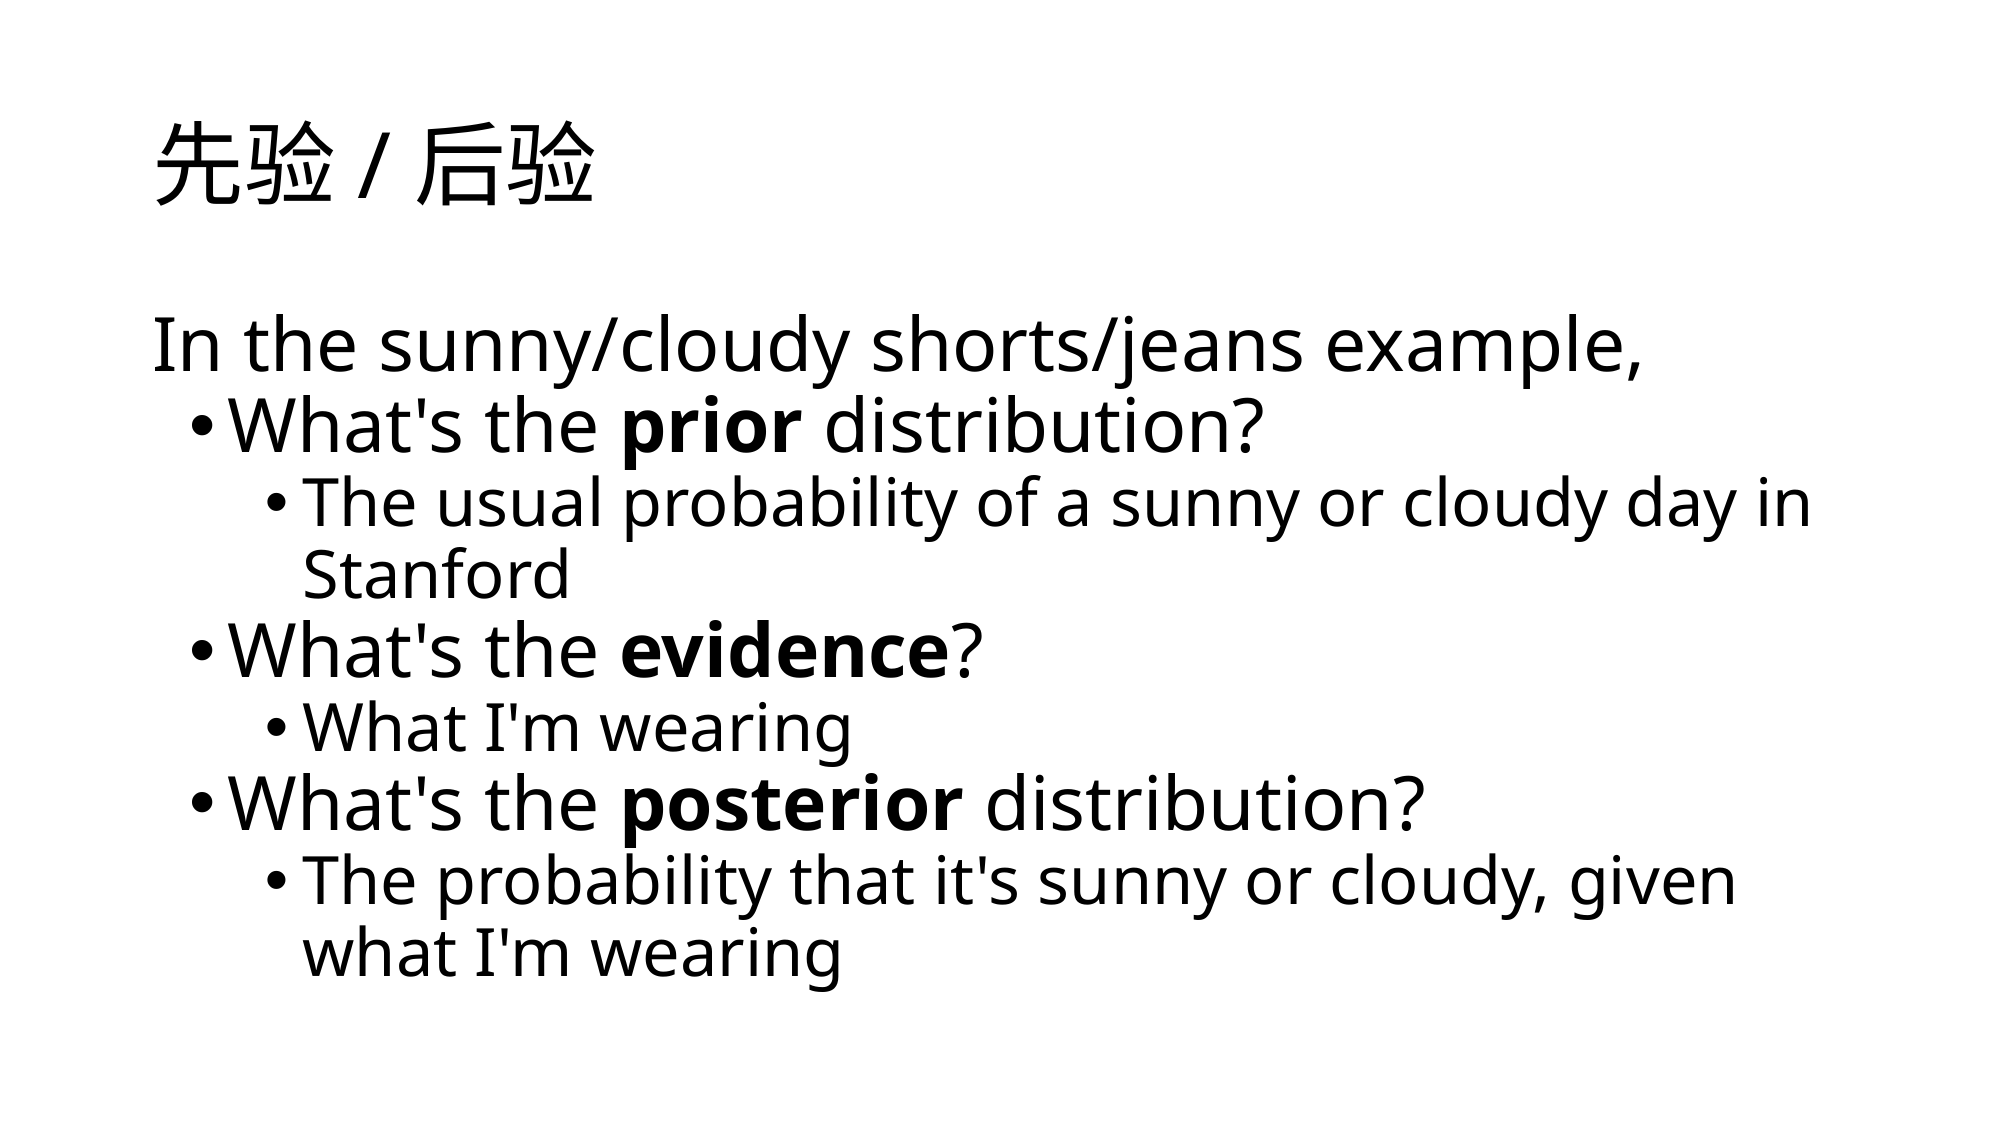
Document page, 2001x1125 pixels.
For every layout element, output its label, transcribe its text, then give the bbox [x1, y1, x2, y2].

title 先验/后验 [137, 59, 1863, 278]
list In the sunny/cloudy shorts/jeans example, What's the prior distribution? The usual probability of a sunny or cloudy day in Stanford What's the evidence? What I'm wearing What's the posterior distribution? The probability that it's sunny or cloudy, given what I'm wearing [137, 299, 1863, 1014]
